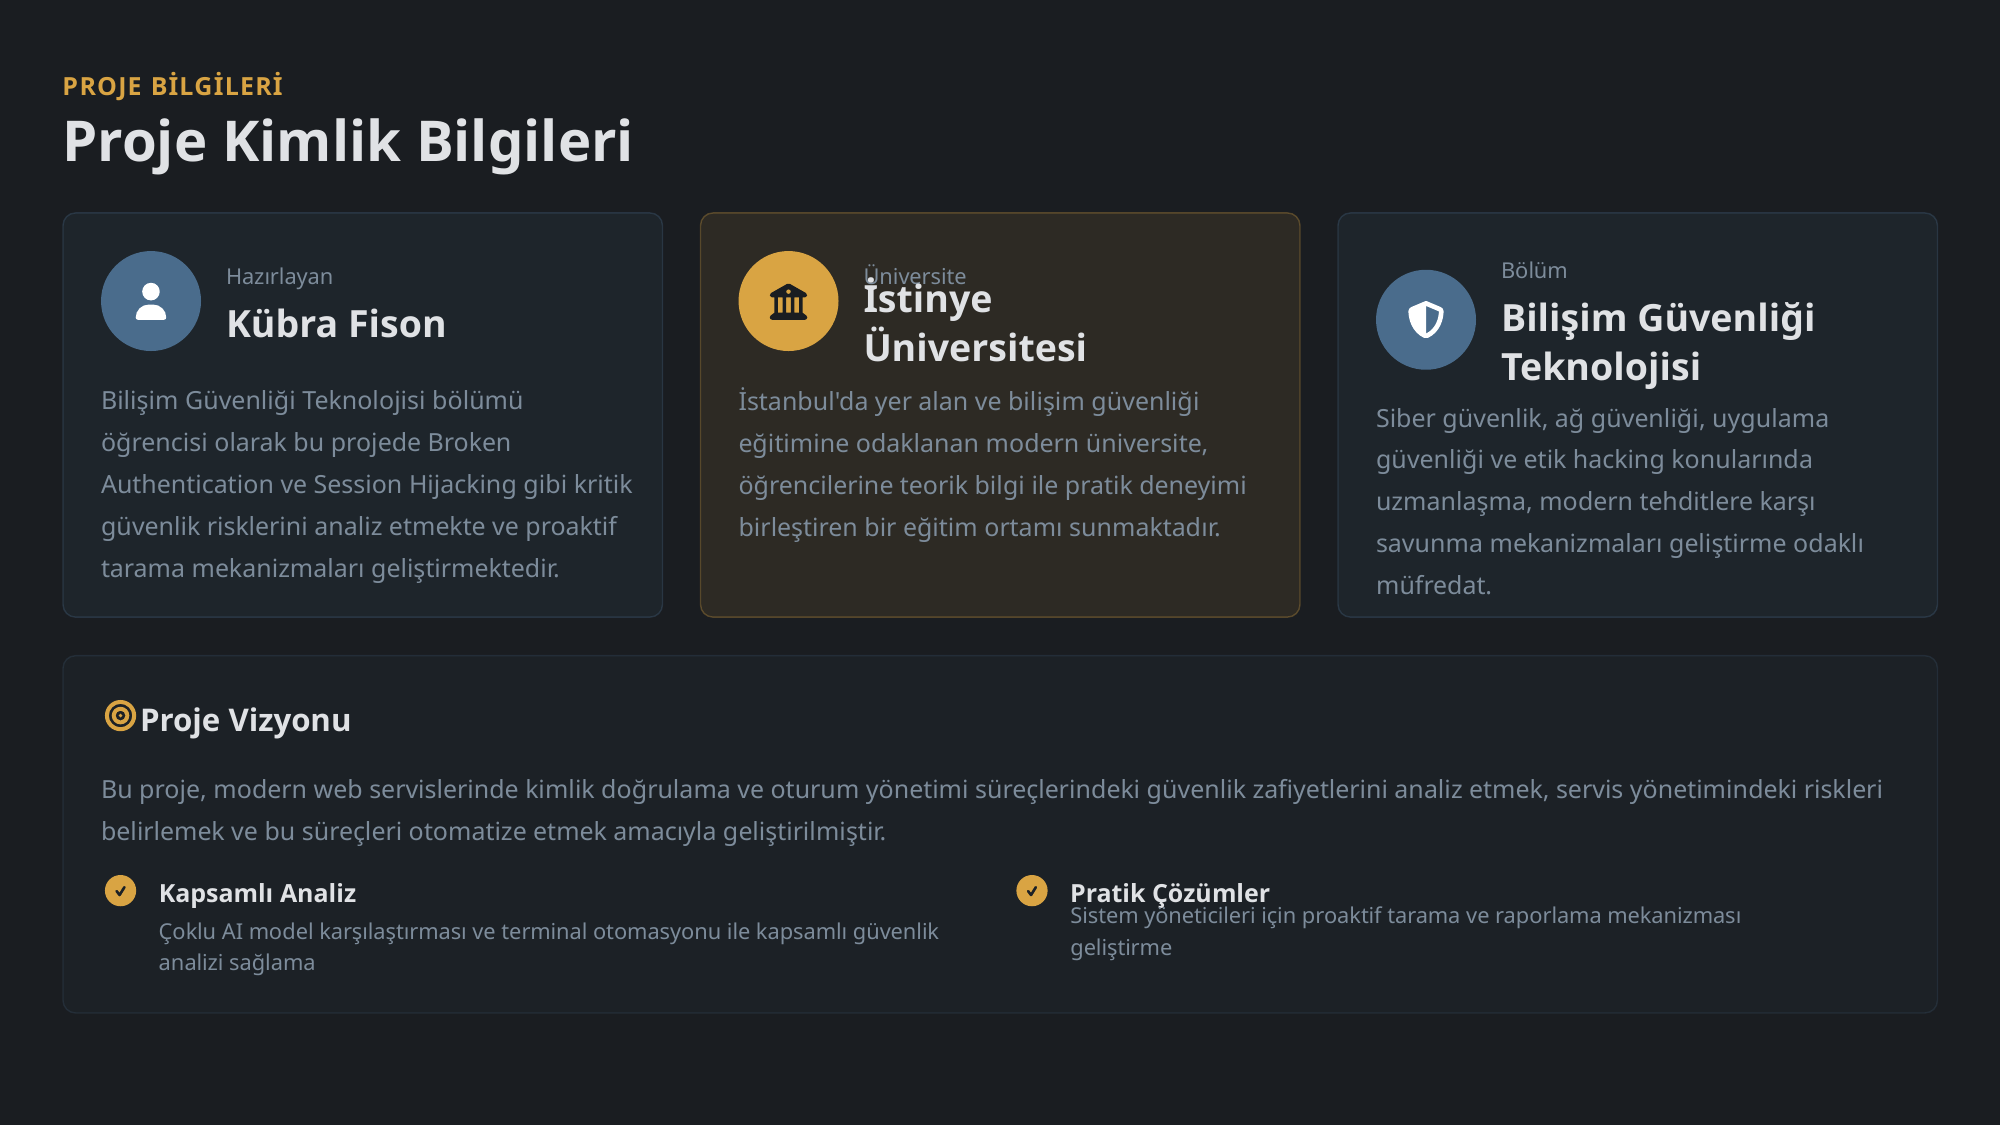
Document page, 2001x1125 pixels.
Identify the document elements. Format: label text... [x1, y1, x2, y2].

text_box [101, 251, 202, 352]
text_box Bilişim Güvenliği Teknolojisi [1501, 288, 1919, 389]
text_box [1408, 301, 1444, 338]
text_box Çoklu AI model karşılaştırması ve terminal otomasyonu ile kapsamlı güvenlik analizi sağlama [158, 912, 998, 975]
text_box [104, 875, 137, 907]
text_box Siber güvenlik, ağ güvenliği, uygulama güvenliği ve etik hacking konularında uzmanlaşma, modern tehditlere karşı savunma mekanizmaları geliştirme odaklı müfredat. [1376, 413, 1912, 576]
text_box PROJE BİLGİLERİ [62, 62, 1950, 100]
text_box İstinye Üniversitesi [863, 294, 1225, 345]
text_box Sistem yöneticileri için proaktif tarama ve raporlama mekanizması geliştirme [1070, 912, 1818, 944]
text_box [1376, 269, 1477, 370]
text_box Pratik Çözümler [1070, 868, 1819, 907]
text_box Bölüm [1501, 251, 1911, 283]
text_box Hazırlayan [226, 257, 456, 289]
text_box [1016, 875, 1048, 907]
text_box İstanbul'da yer alan ve bilişim güvenliği eğitimine odaklanan modern üniversite, öğrencilerine teorik bilgi ile pratik deneyimi birleştiren bir eğitim ortamı sunmaktadır. [738, 376, 1275, 539]
text_box [104, 699, 137, 732]
text_box Proje Kimlik Bilgileri [62, 112, 1966, 175]
text_box Üniversite [863, 257, 1217, 289]
text_box Kapsamlı Analiz [158, 868, 1000, 907]
text_box Kübra Fison [226, 294, 464, 345]
text_box [1338, 212, 1938, 618]
text_box [135, 304, 167, 320]
text_box [142, 282, 160, 301]
text_box Proje Vizyonu [140, 693, 1916, 738]
text_box [700, 212, 1300, 618]
text_box [738, 251, 839, 352]
text_box Bilişim Güvenliği Teknolojisi bölümü öğrencisi olarak bu projede Broken Authentication ve Session Hijacking gibi kritik güvenlik risklerini analiz etmekte ve proaktif tarama mekanizmaları geliştirmektedir. [101, 376, 637, 580]
text_box [63, 655, 1938, 1013]
text_box [63, 212, 663, 618]
text_box Bu proje, modern web servislerinde kimlik doğrulama ve oturum yönetimi süreçlerindeki güvenlik zafiyetlerini analiz etmek, servis yönetimindeki riskleri belirlemek ve bu süreçleri otomatize etmek amacıyla geliştirilmiştir. [101, 762, 1912, 844]
text_box [769, 283, 808, 320]
